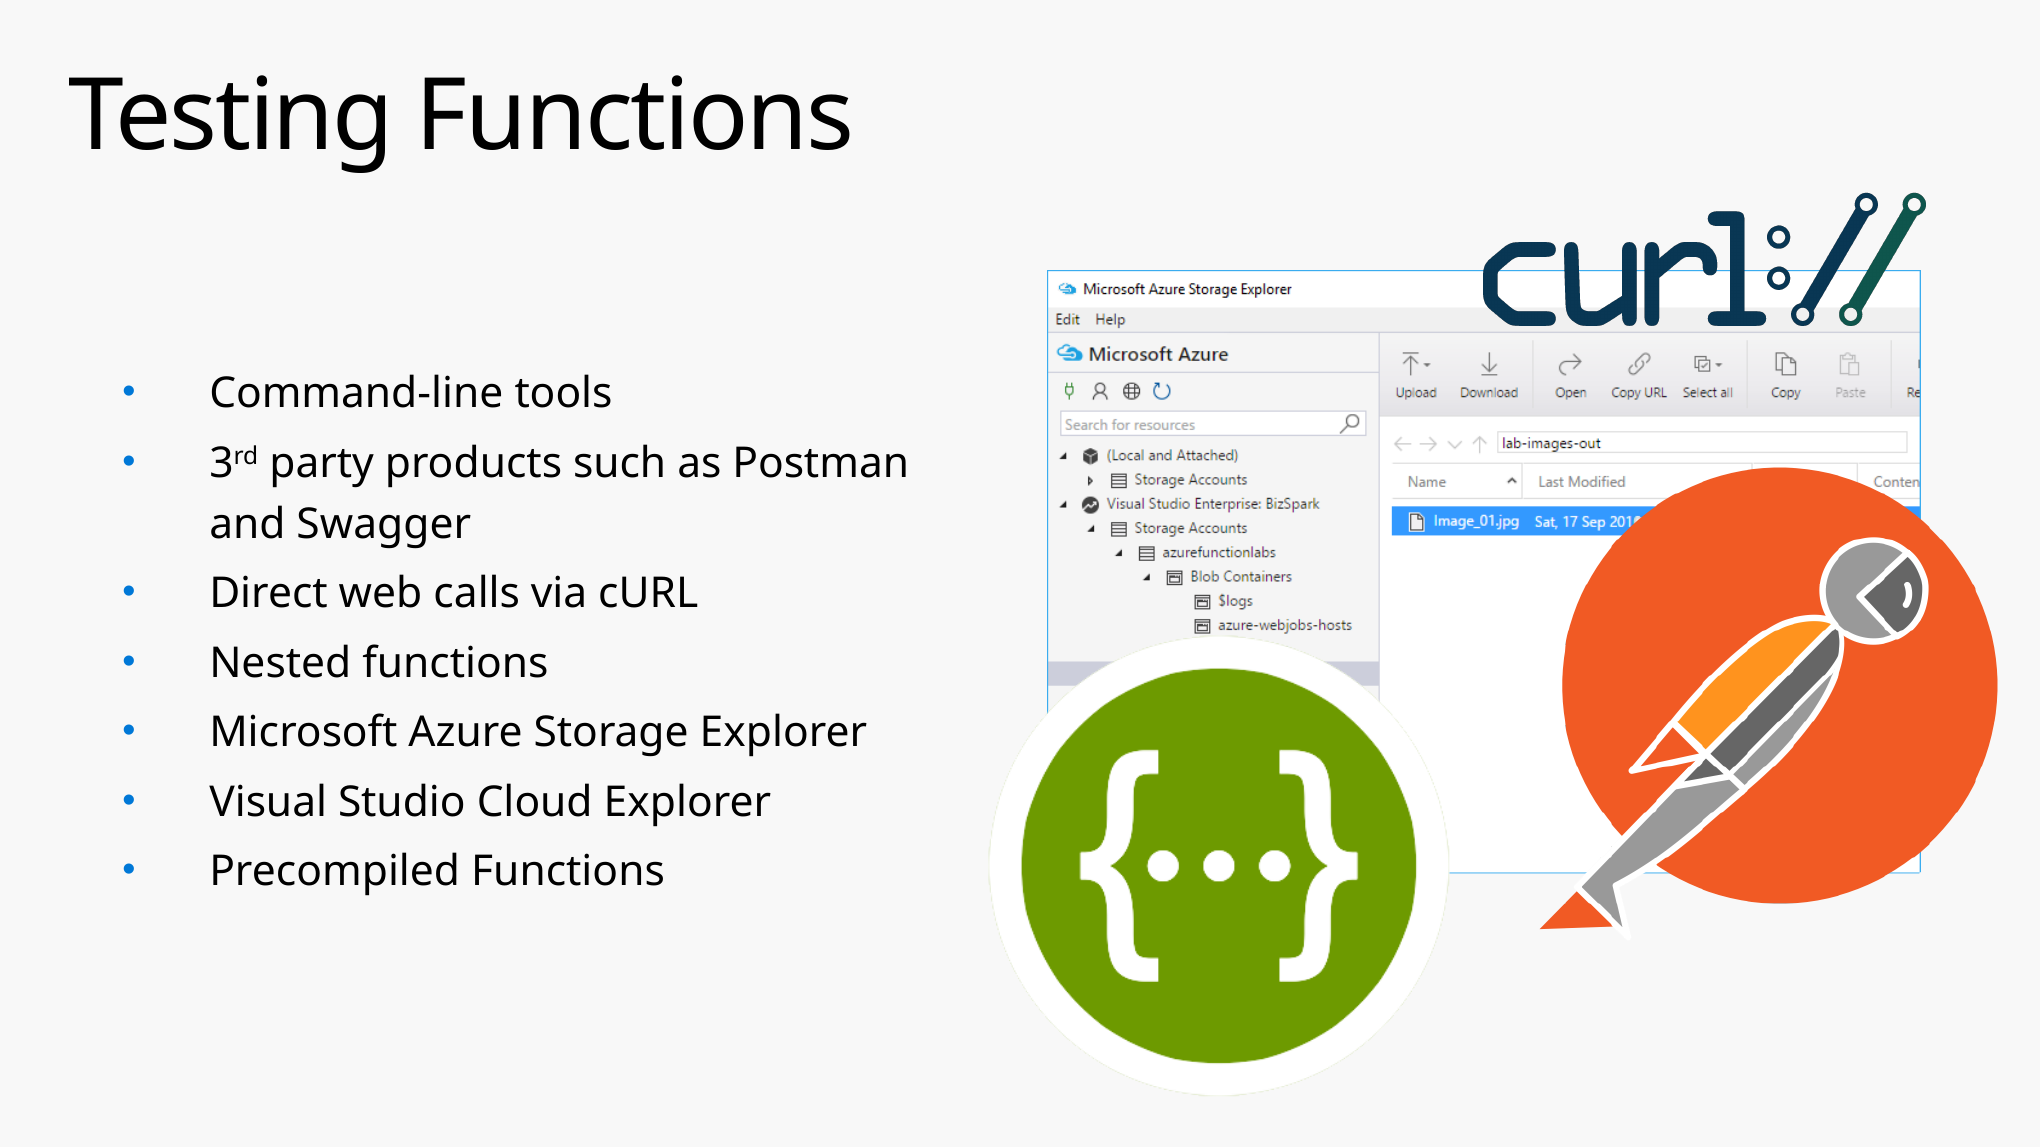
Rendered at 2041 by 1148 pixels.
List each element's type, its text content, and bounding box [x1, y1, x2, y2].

title Testing Functions [45, 48, 1021, 199]
picture [987, 185, 2021, 1098]
list Command-line tools 3rd party products such as Postman and Swagger Direct web calls via cURL Nested functions Microsoft Azure Storage Explorer Visual Studio Cloud Explorer Precompiled Functions [45, 339, 1021, 925]
